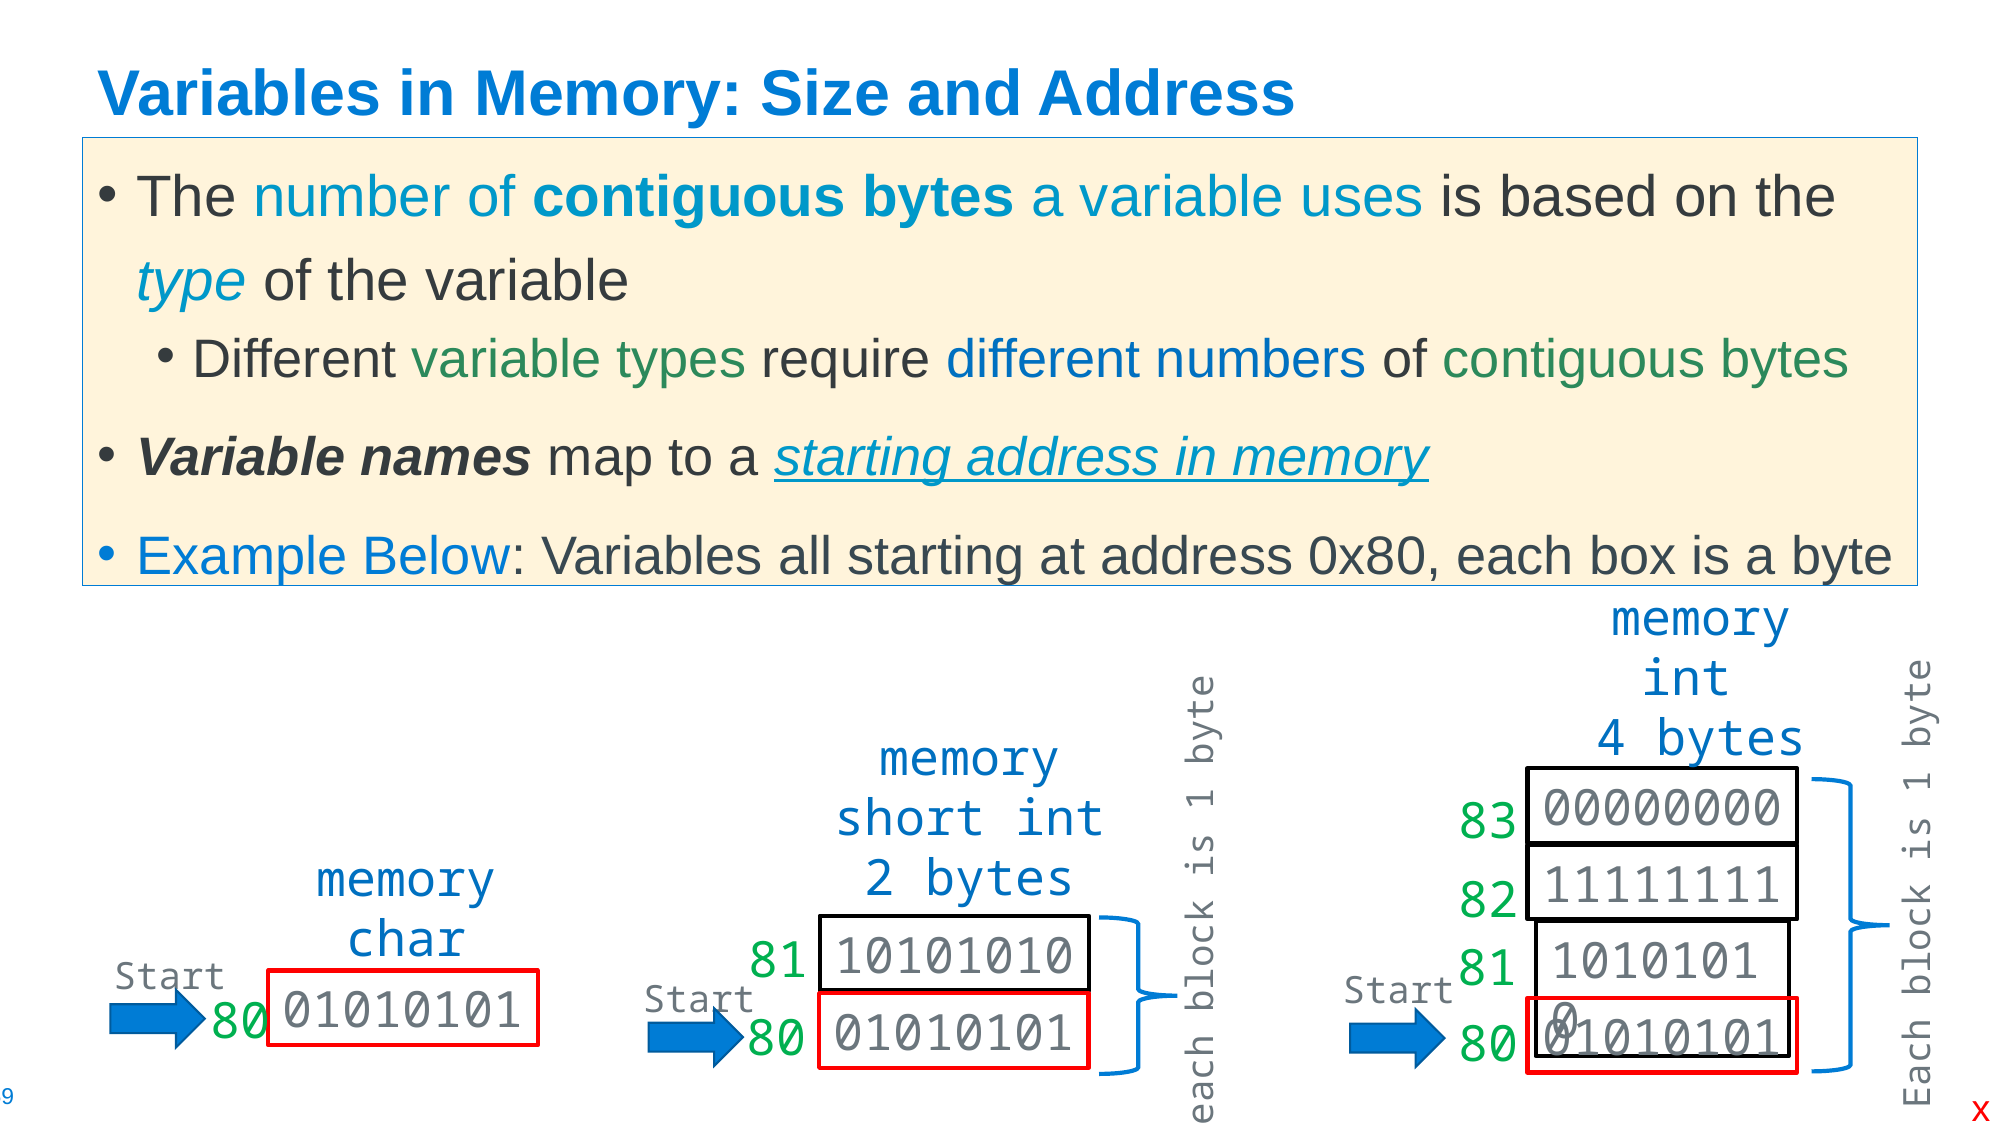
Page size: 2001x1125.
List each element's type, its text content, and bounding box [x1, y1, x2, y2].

title Variables in Memory: Size and Address [82, 19, 1808, 137]
list The number of contiguous bytes a variable uses is based on the type of the variable Different variable types require different numbers of contiguous bytes Variable names map to a starting address in memory Example Below: Variables all starting at address 0x80, each box is a byte [82, 137, 1918, 586]
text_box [631, 676, 1229, 1123]
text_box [1331, 578, 1946, 1107]
text_box x [1956, 1076, 2000, 1125]
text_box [102, 838, 530, 1057]
